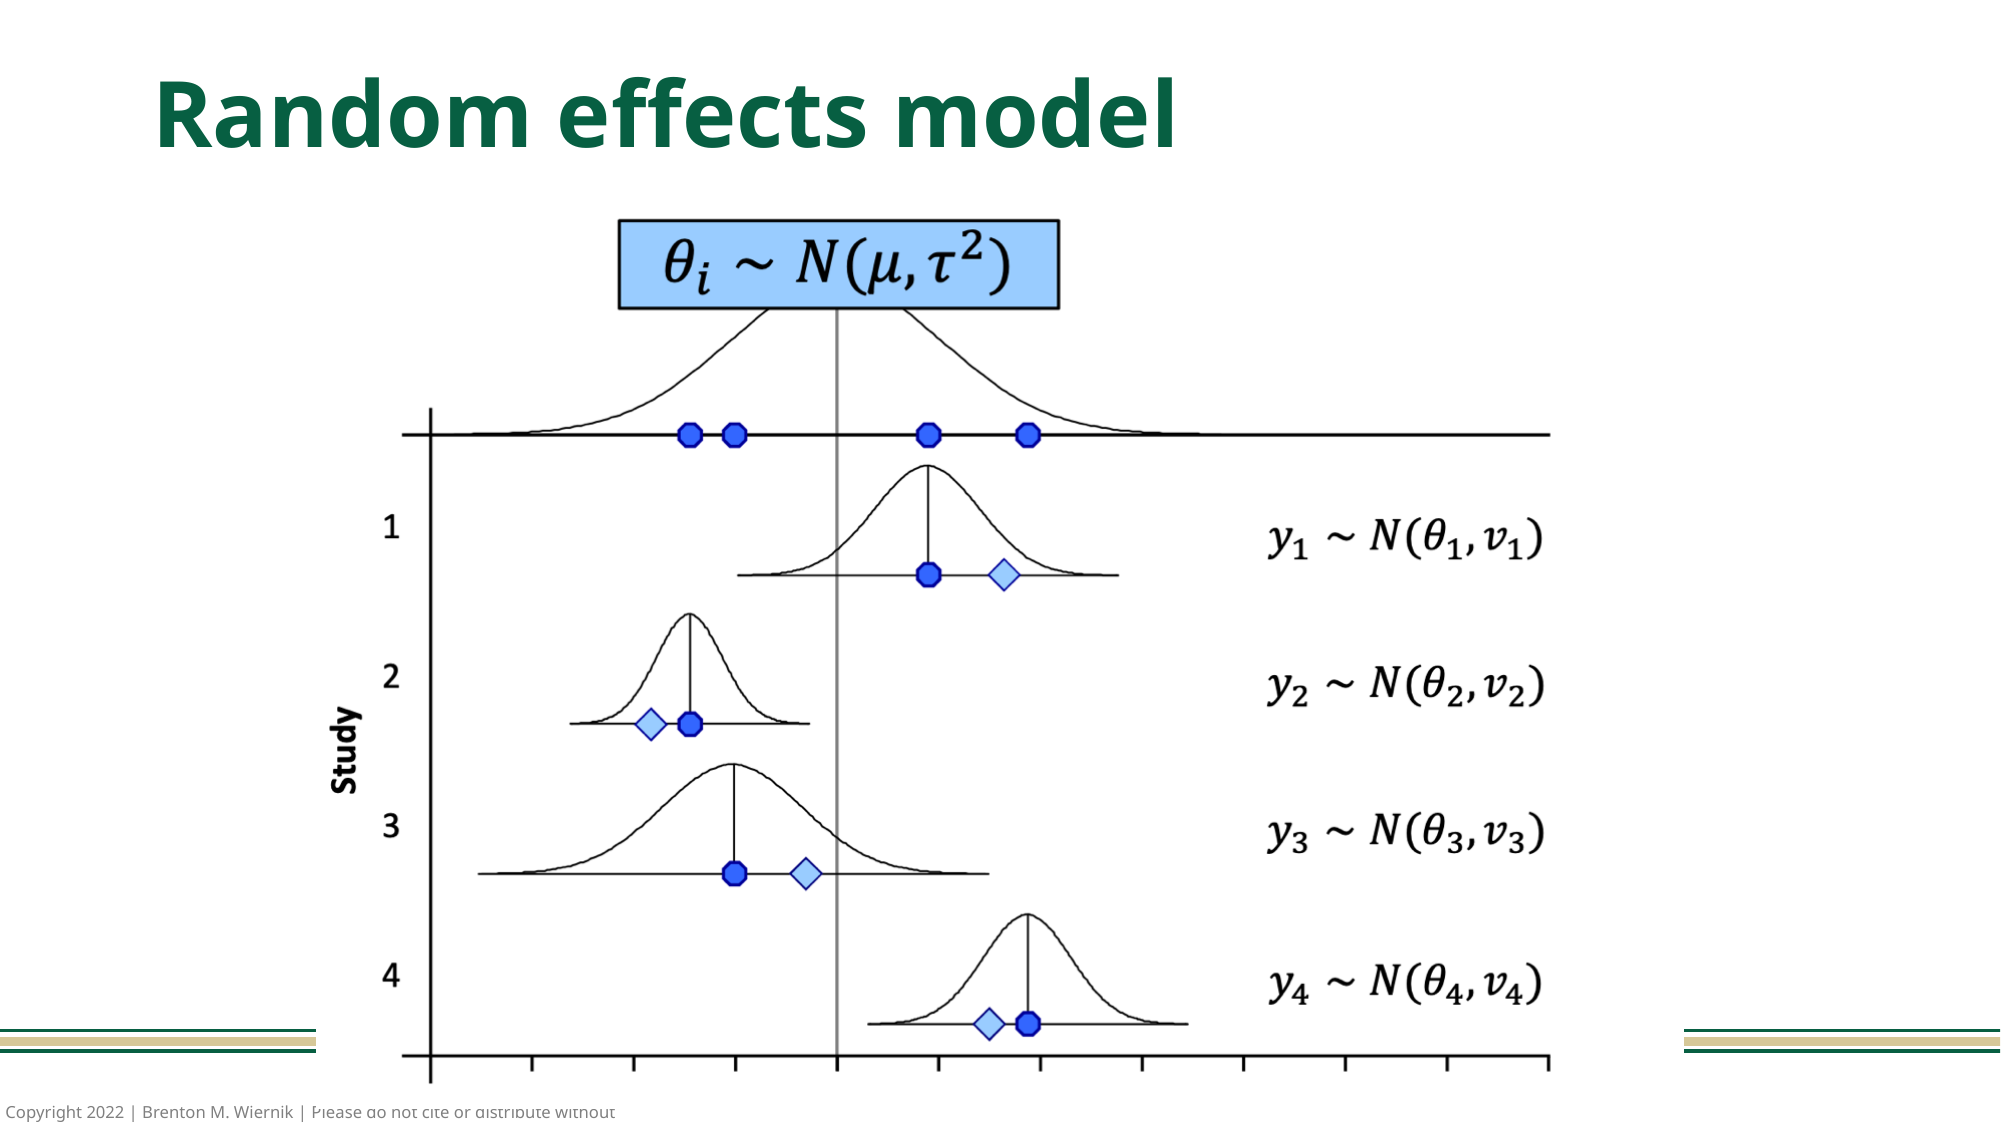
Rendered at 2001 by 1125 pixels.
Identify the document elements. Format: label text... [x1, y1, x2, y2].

title Random effects model [137, 59, 1863, 177]
picture [316, 176, 1684, 1109]
